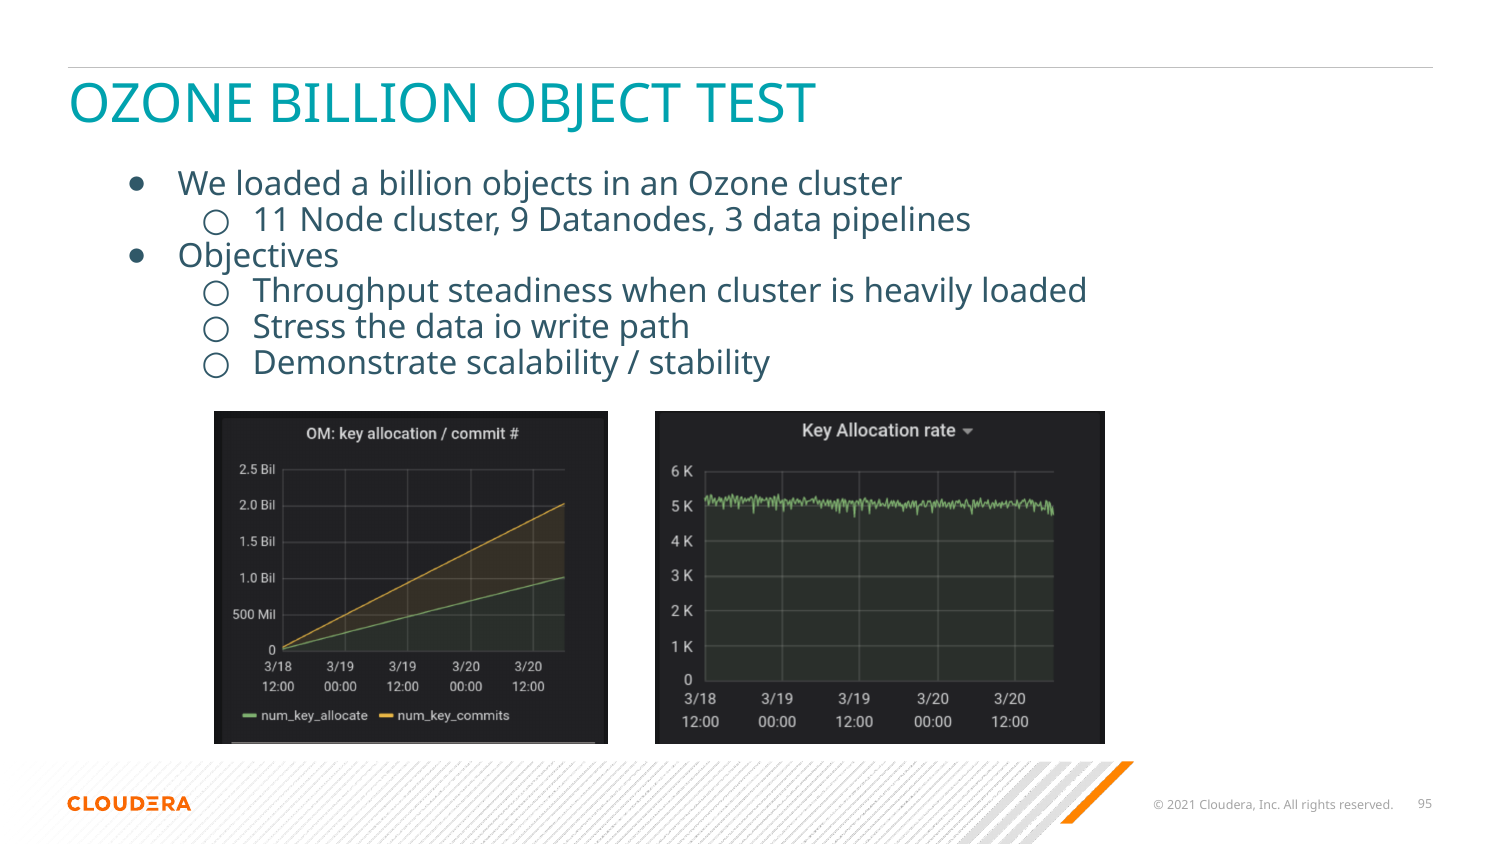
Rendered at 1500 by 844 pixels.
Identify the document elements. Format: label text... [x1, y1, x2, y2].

picture [655, 411, 1106, 744]
picture [213, 411, 609, 744]
picture [0, 761, 1134, 844]
list We loaded a billion objects in an Ozone cluster 11 Node cluster, 9 Datanodes, 3 data pipelines Objectives Throughput steadiness when cluster is heavily loaded Stress the data io write path Demonstrate scalability / stability [102, 166, 1395, 772]
title OZONE BILLION OBJECT TEST [68, 65, 1432, 135]
